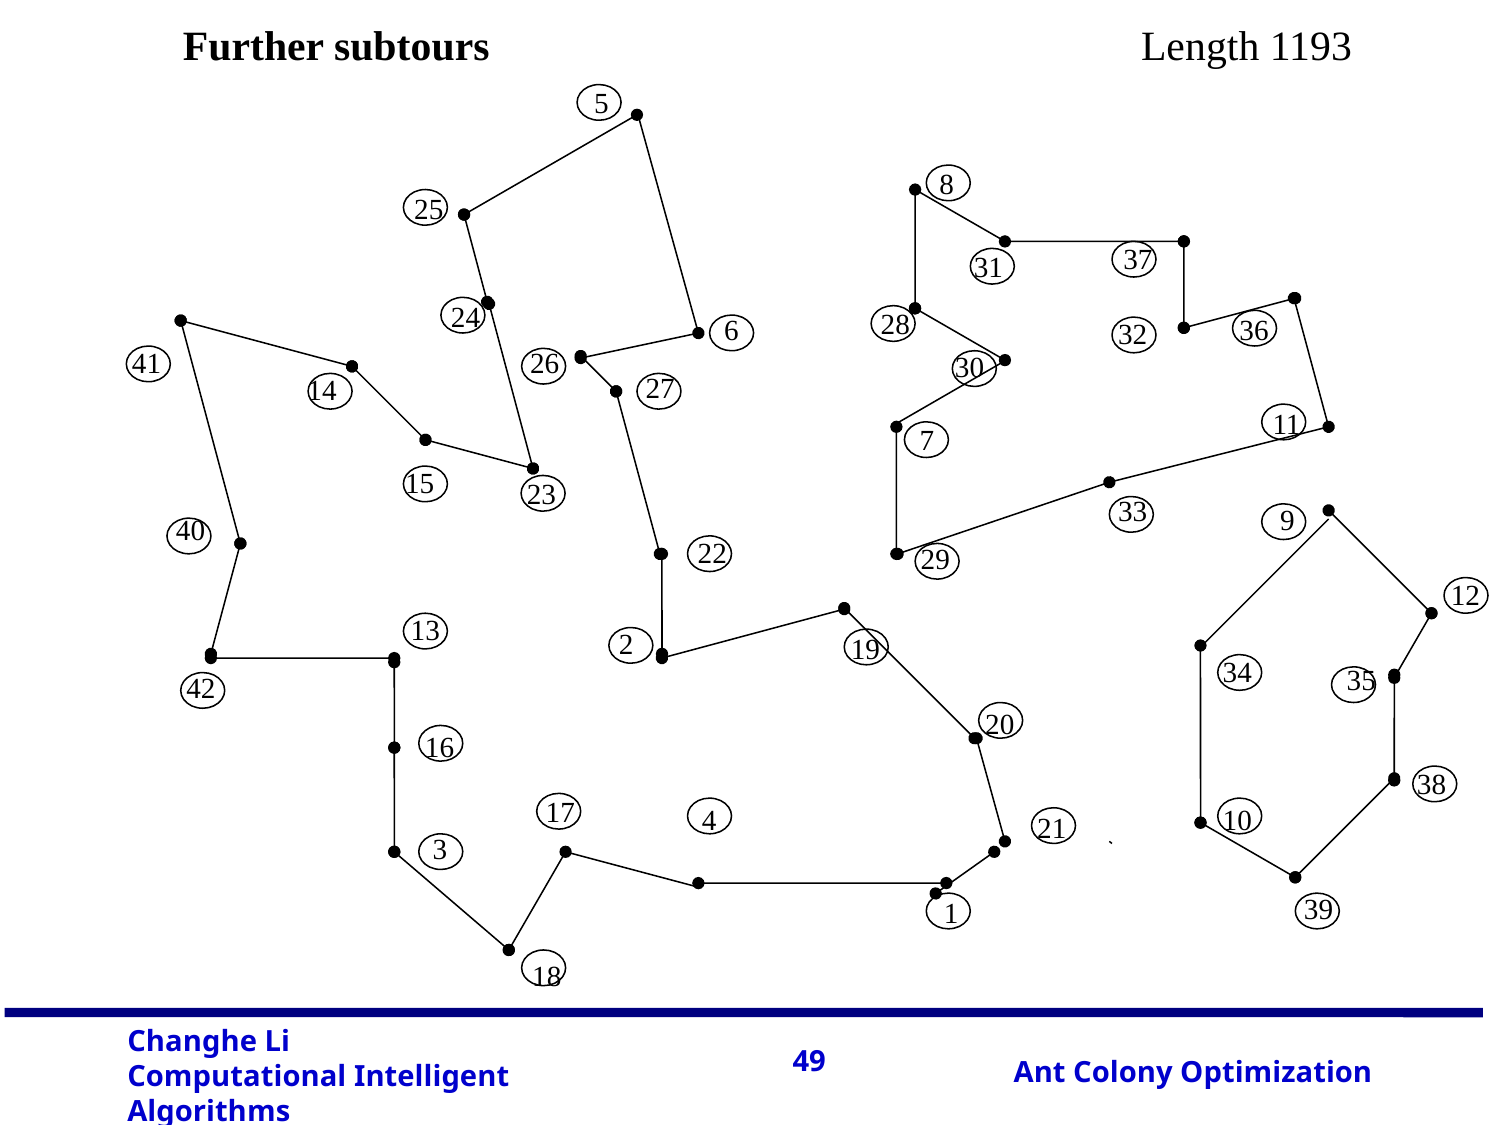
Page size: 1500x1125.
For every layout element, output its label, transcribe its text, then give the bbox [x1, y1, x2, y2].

text_box [1289, 784, 1389, 884]
text_box 27 [622, 362, 699, 412]
text_box [998, 235, 1191, 248]
text_box 38 [1395, 757, 1468, 808]
text_box [483, 297, 532, 462]
text_box [1190, 292, 1302, 327]
text_box 30 [910, 341, 1029, 392]
text_box [1194, 639, 1207, 816]
text_box 11 [1244, 397, 1329, 448]
text_box 41 [112, 337, 181, 387]
text_box [356, 371, 432, 446]
text_box 19 [860, 622, 916, 673]
text_box [586, 361, 623, 398]
text_box 24 [425, 291, 498, 341]
text_box [1295, 305, 1335, 433]
text_box 31 [948, 241, 1029, 292]
text_box [890, 420, 903, 548]
text_box [921, 311, 1012, 367]
text_box [470, 108, 644, 212]
text_box [908, 183, 922, 315]
text_box 6 [705, 303, 757, 354]
text_box 34 [1191, 645, 1200, 696]
text_box 15 [377, 457, 462, 507]
text_box [970, 732, 1011, 848]
text_box [388, 845, 504, 946]
text_box [1388, 684, 1401, 787]
text_box 28 [844, 298, 947, 348]
text_box 17 [511, 786, 609, 836]
text_box [432, 441, 539, 475]
text_box 7 [888, 413, 966, 464]
text_box [204, 537, 247, 656]
text_box 35 [1321, 653, 1402, 704]
text_box [1388, 619, 1429, 684]
text_box 13 [370, 603, 481, 654]
text_box 3 [377, 822, 417, 873]
text_box [1322, 504, 1438, 620]
text_box 42 [156, 662, 246, 712]
text_box 26 [504, 337, 585, 387]
text_box 8 [915, 158, 979, 208]
text_box 2 [599, 618, 653, 669]
text_box 24 [485, 291, 506, 341]
text_box [1177, 248, 1191, 335]
text_box 10 [1201, 793, 1292, 844]
text_box [574, 326, 705, 365]
text_box 1 [897, 887, 1005, 937]
text_box 10 [1183, 793, 1235, 844]
text_box 39 [1283, 882, 1354, 933]
text_box 21 [994, 801, 1110, 852]
text_box 22 [671, 526, 754, 577]
text_box 14 [292, 364, 352, 414]
text_box 25 [352, 183, 506, 233]
text_box [1388, 668, 1398, 674]
text_box [655, 610, 839, 665]
text_box [1194, 816, 1290, 874]
text_box 29 [896, 533, 975, 583]
text_box 32 [1081, 308, 1184, 358]
text_box 40 [148, 503, 233, 554]
text_box 3 [395, 822, 503, 873]
text_box 23 [502, 468, 581, 519]
text_box [502, 845, 572, 957]
text_box [204, 651, 401, 665]
text_box 36 [1212, 303, 1296, 354]
text_box [891, 476, 1116, 560]
text_box 5 [565, 76, 638, 127]
text_box [838, 602, 974, 745]
text_box [952, 845, 1001, 882]
text_box 18 [508, 949, 585, 1000]
text_box [692, 876, 953, 890]
text_box [655, 547, 669, 655]
text_box Further subtours Length 1193 [168, 11, 1376, 77]
text_box [388, 741, 401, 845]
text_box 12 [1430, 568, 1500, 619]
text_box 16 [395, 720, 485, 771]
text_box 34 [1201, 645, 1284, 696]
text_box 4 [669, 793, 750, 844]
text_box [388, 655, 401, 741]
text_box 19 [816, 622, 908, 673]
text_box [929, 887, 943, 900]
text_box [187, 322, 358, 373]
text_box 20 [946, 697, 1054, 748]
text_box [458, 208, 492, 307]
text_box 37 [1075, 233, 1201, 283]
text_box 33 [1081, 485, 1184, 536]
text_box [174, 314, 239, 537]
text_box 9 [1253, 493, 1322, 544]
